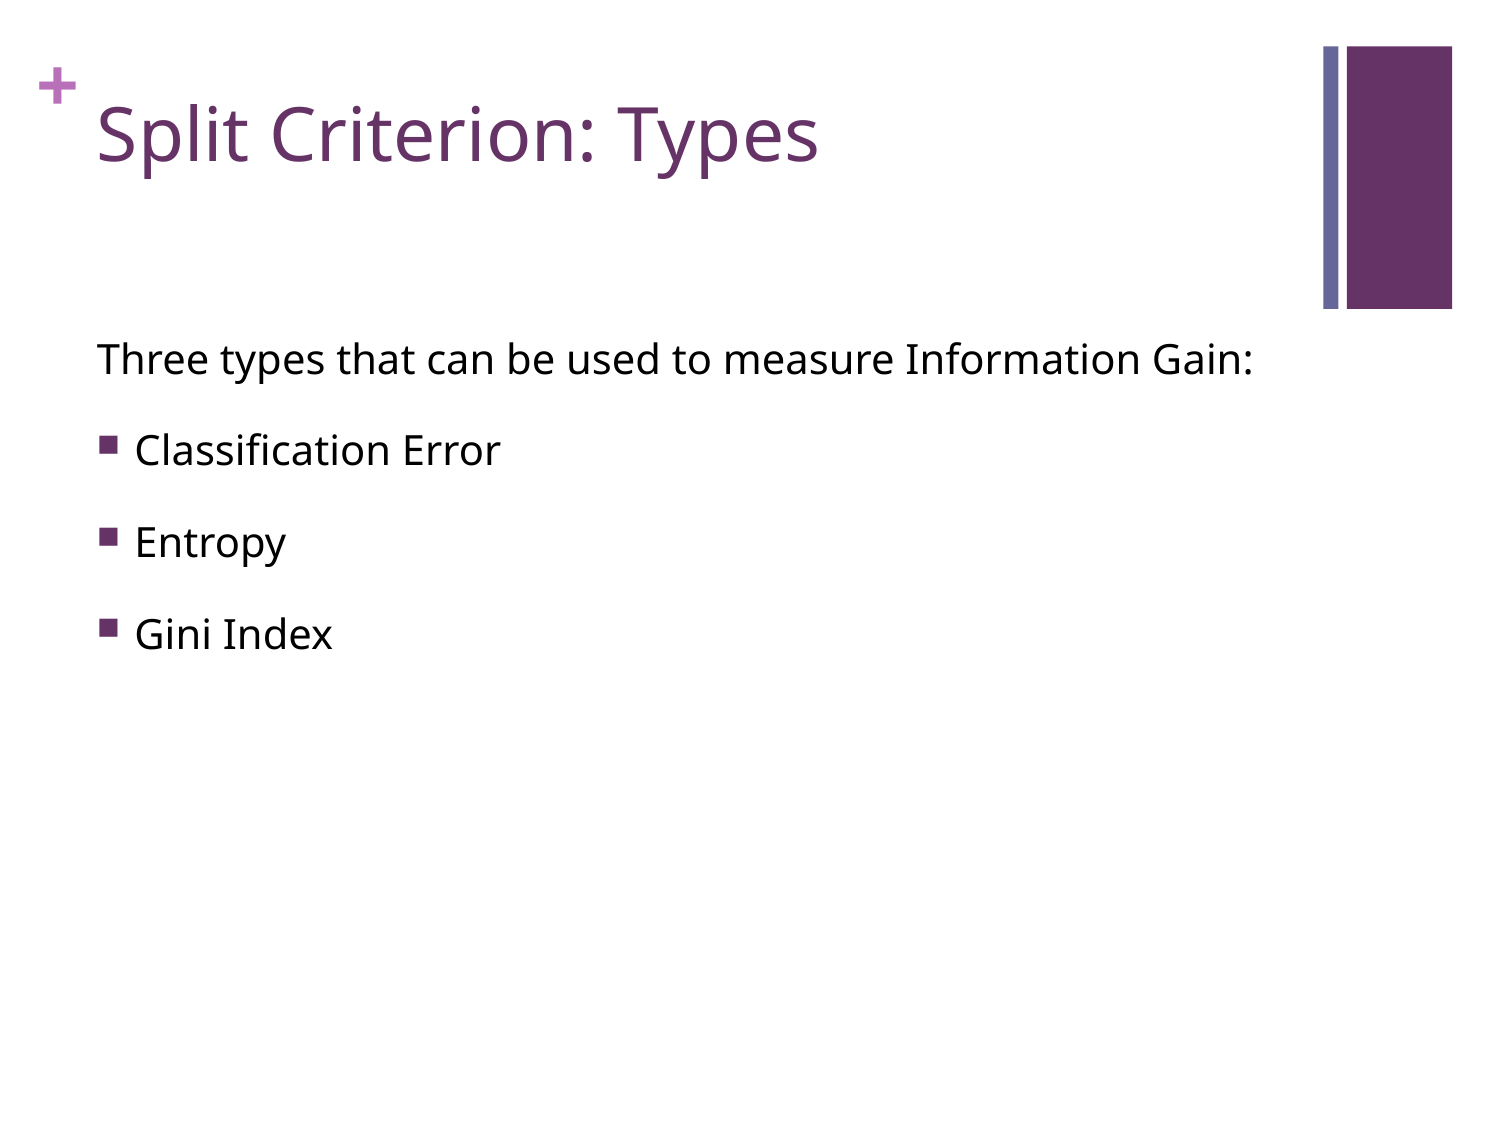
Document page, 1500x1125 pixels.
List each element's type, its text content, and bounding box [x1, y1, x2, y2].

title Split Criterion: Types [81, 79, 1322, 263]
list Three types that can be used to measure Information Gain: Classification Error Entropy Gini Index [81, 324, 1322, 1005]
